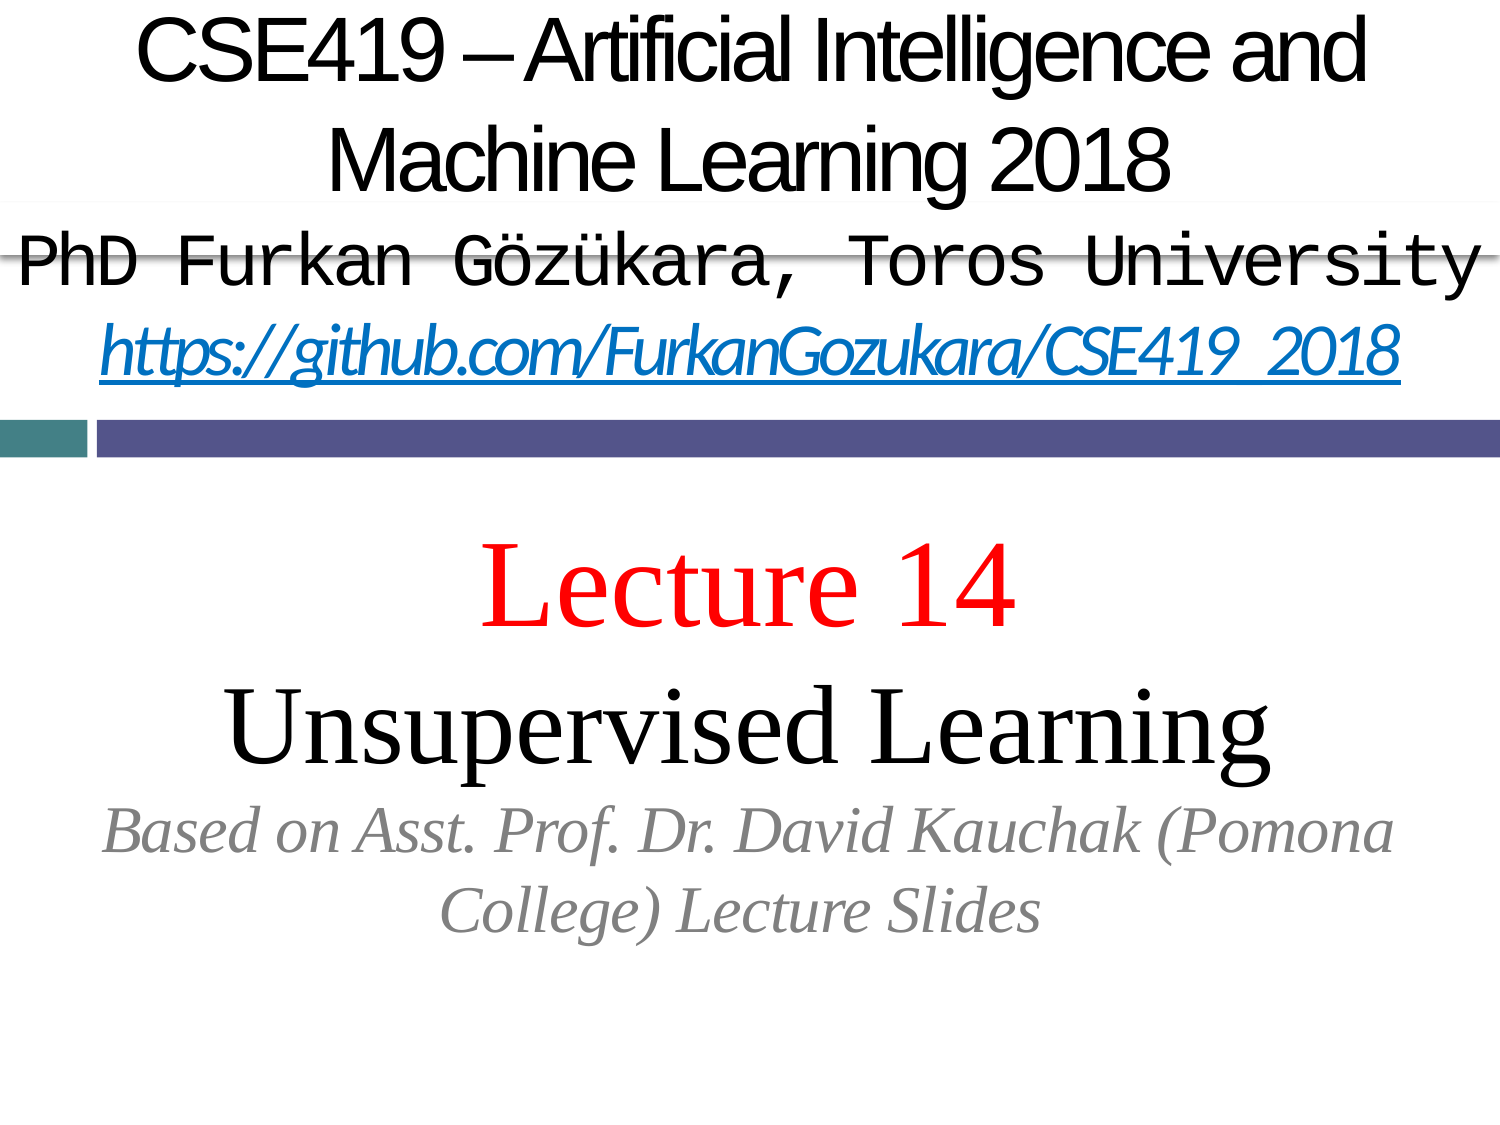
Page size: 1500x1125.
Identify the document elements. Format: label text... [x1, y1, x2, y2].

text_box CSE419 – Artificial Intelligence and Machine Learning 2018 PhD Furkan Gözükara, Toros University https://github.com/FurkanGozukara/CSE419_2018 [0, 0, 1500, 590]
text_box Lecture 14 Unsupervised Learning Based on Asst. Prof. Dr. David Kauchak (Pomona College) Lecture Slides [0, 499, 1499, 946]
